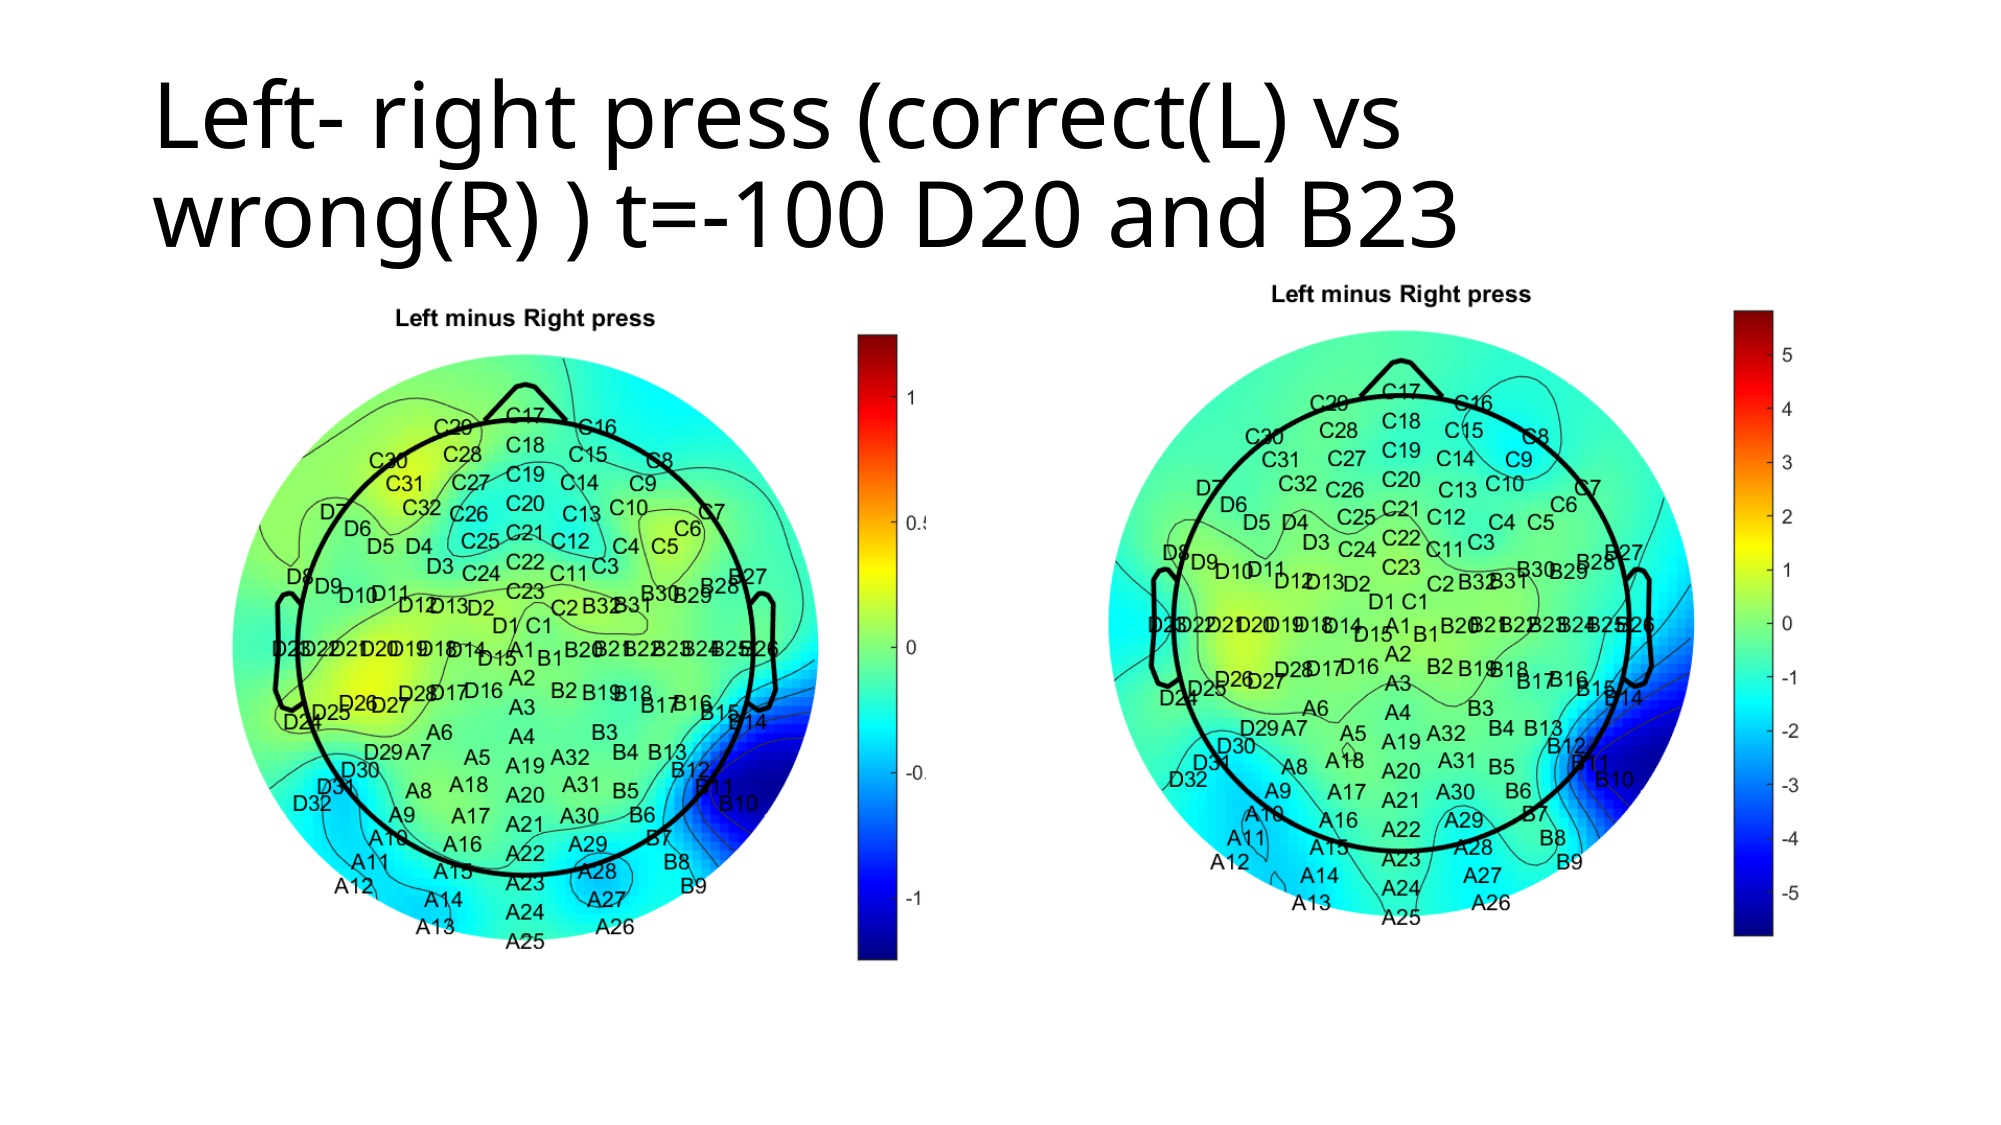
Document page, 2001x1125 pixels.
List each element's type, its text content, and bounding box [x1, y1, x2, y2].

picture [49, 252, 1951, 1046]
title Left- right press (correct(L) vs wrong(R) ) t=-100 D20 and B23 [137, 59, 1863, 276]
